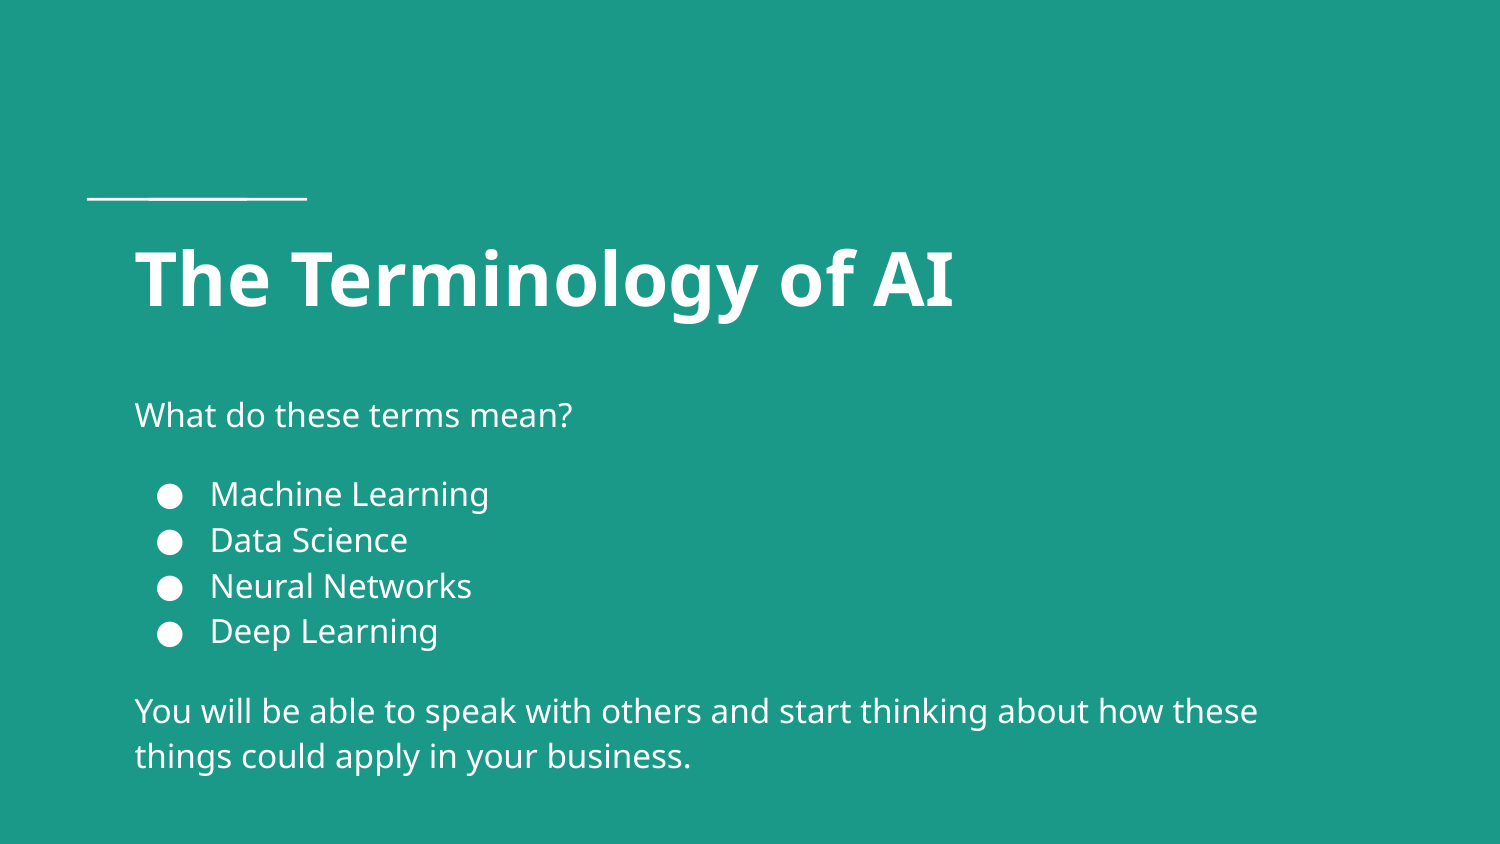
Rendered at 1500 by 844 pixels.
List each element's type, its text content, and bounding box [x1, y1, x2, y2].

text_box What do these terms mean? Machine Learning Data Science Neural Networks Deep Learning You will be able to speak with others and start thinking about how these things could apply in your business. [119, 372, 1381, 633]
title The Terminology of AI [119, 216, 1381, 372]
